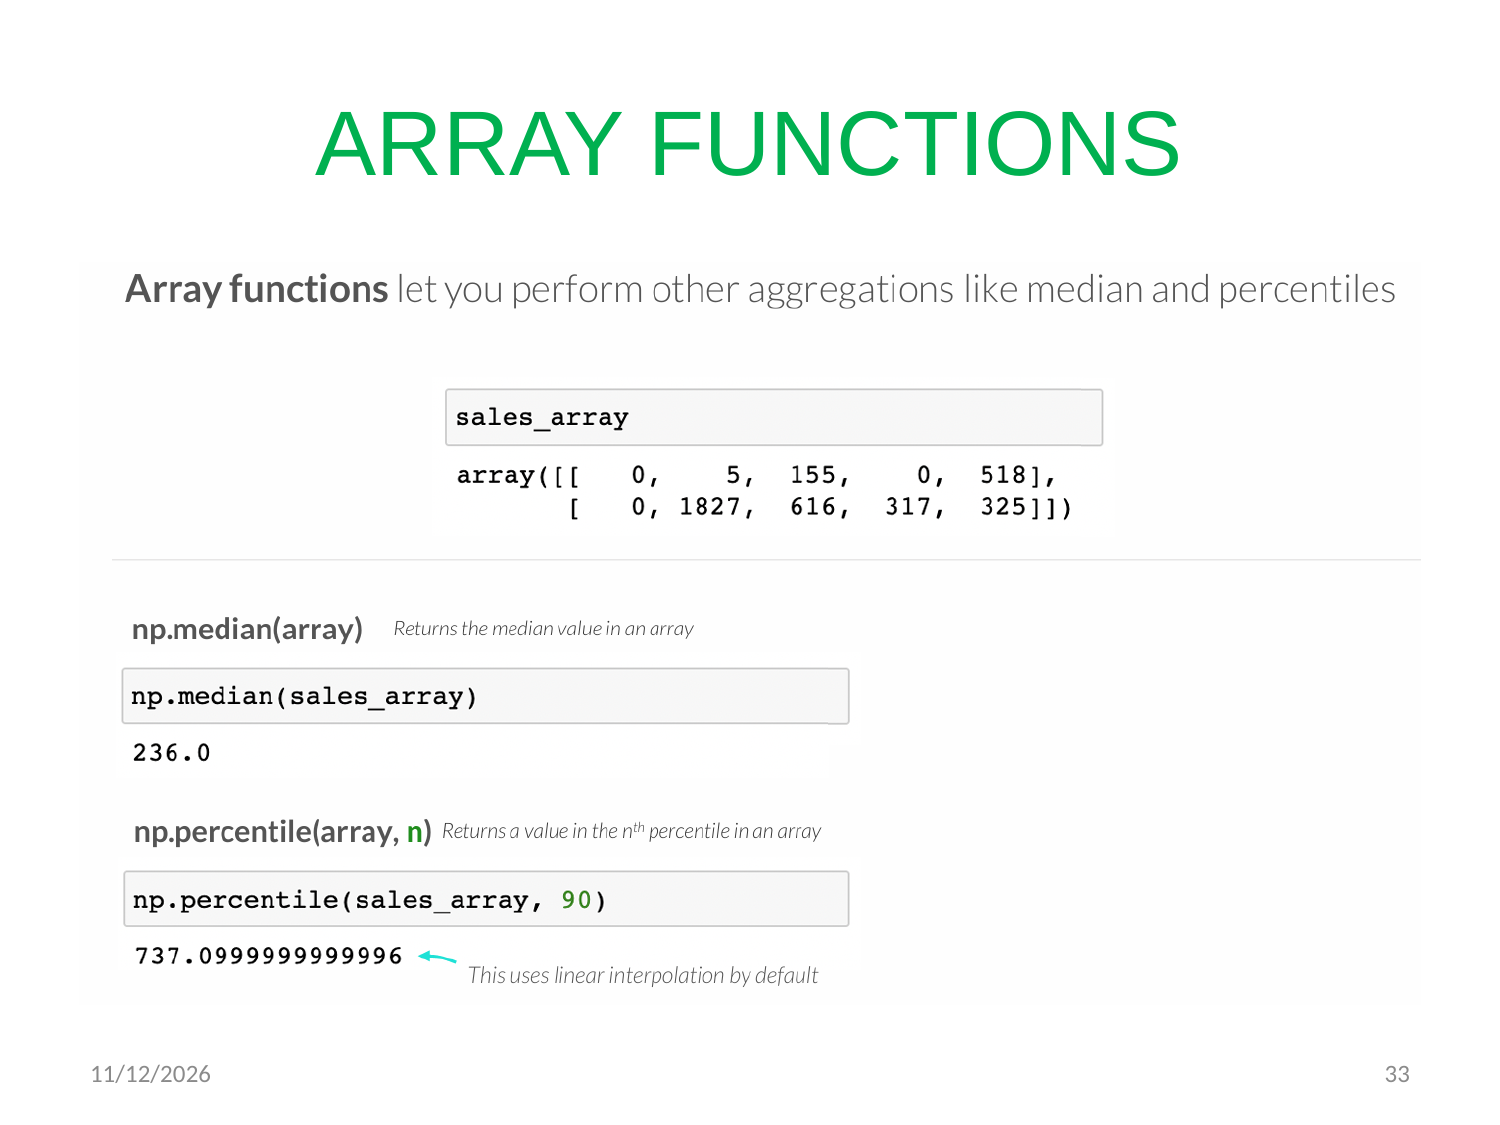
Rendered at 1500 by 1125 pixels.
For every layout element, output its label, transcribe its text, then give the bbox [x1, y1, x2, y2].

title ARRAY FUNCTIONS [75, 45, 1425, 233]
slide_number 33 [1074, 1042, 1425, 1103]
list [79, 262, 1421, 1006]
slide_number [75, 1042, 425, 1103]
